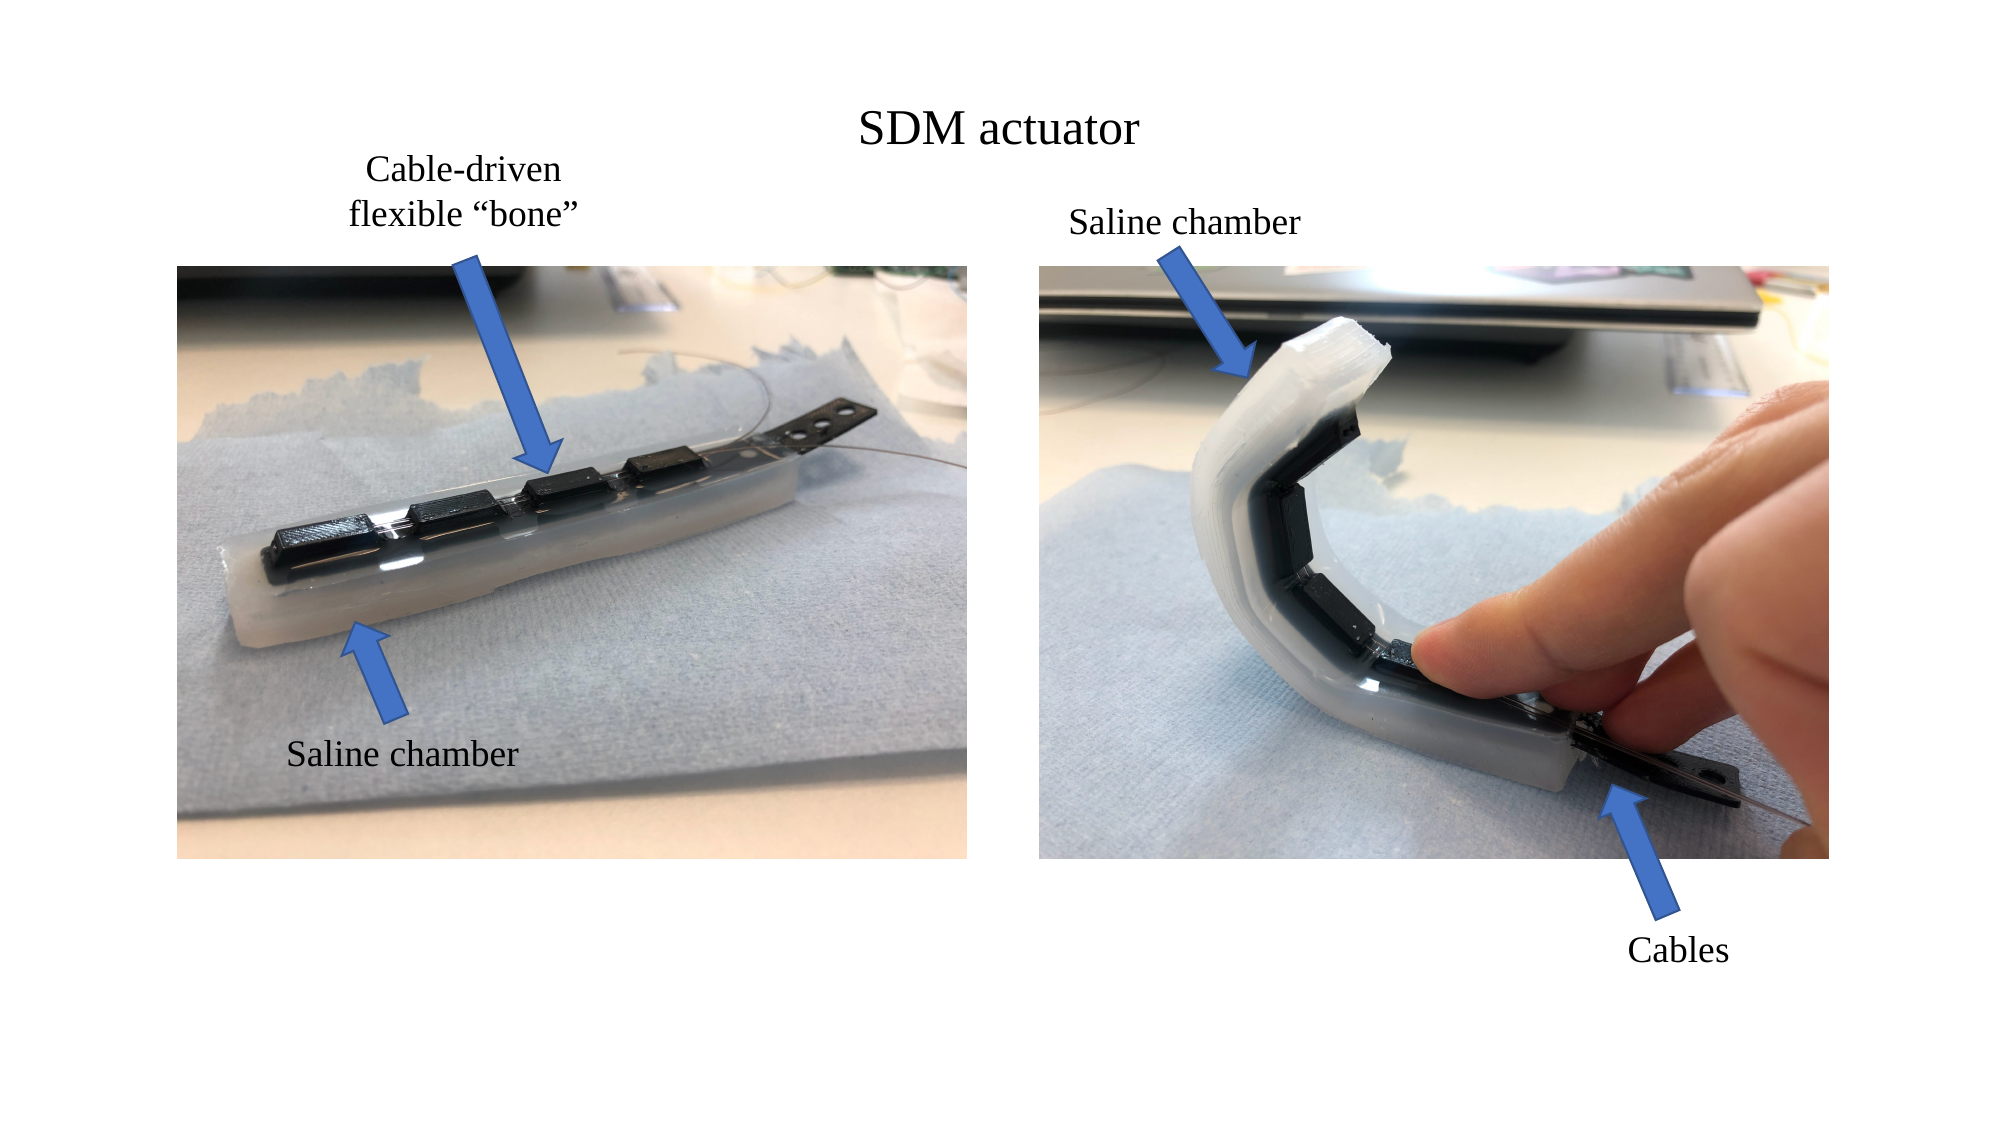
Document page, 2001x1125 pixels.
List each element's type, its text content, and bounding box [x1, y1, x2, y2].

text_box SDM actuator [843, 87, 1157, 163]
text_box [451, 254, 482, 266]
text_box Cables [1541, 917, 1816, 978]
text_box Saline chamber [1047, 189, 1323, 250]
text_box [1628, 859, 1681, 922]
text_box [1156, 245, 1193, 266]
text_box Cable-driven flexible “bone” [307, 136, 621, 242]
picture [1039, 266, 1829, 859]
picture [177, 266, 967, 859]
